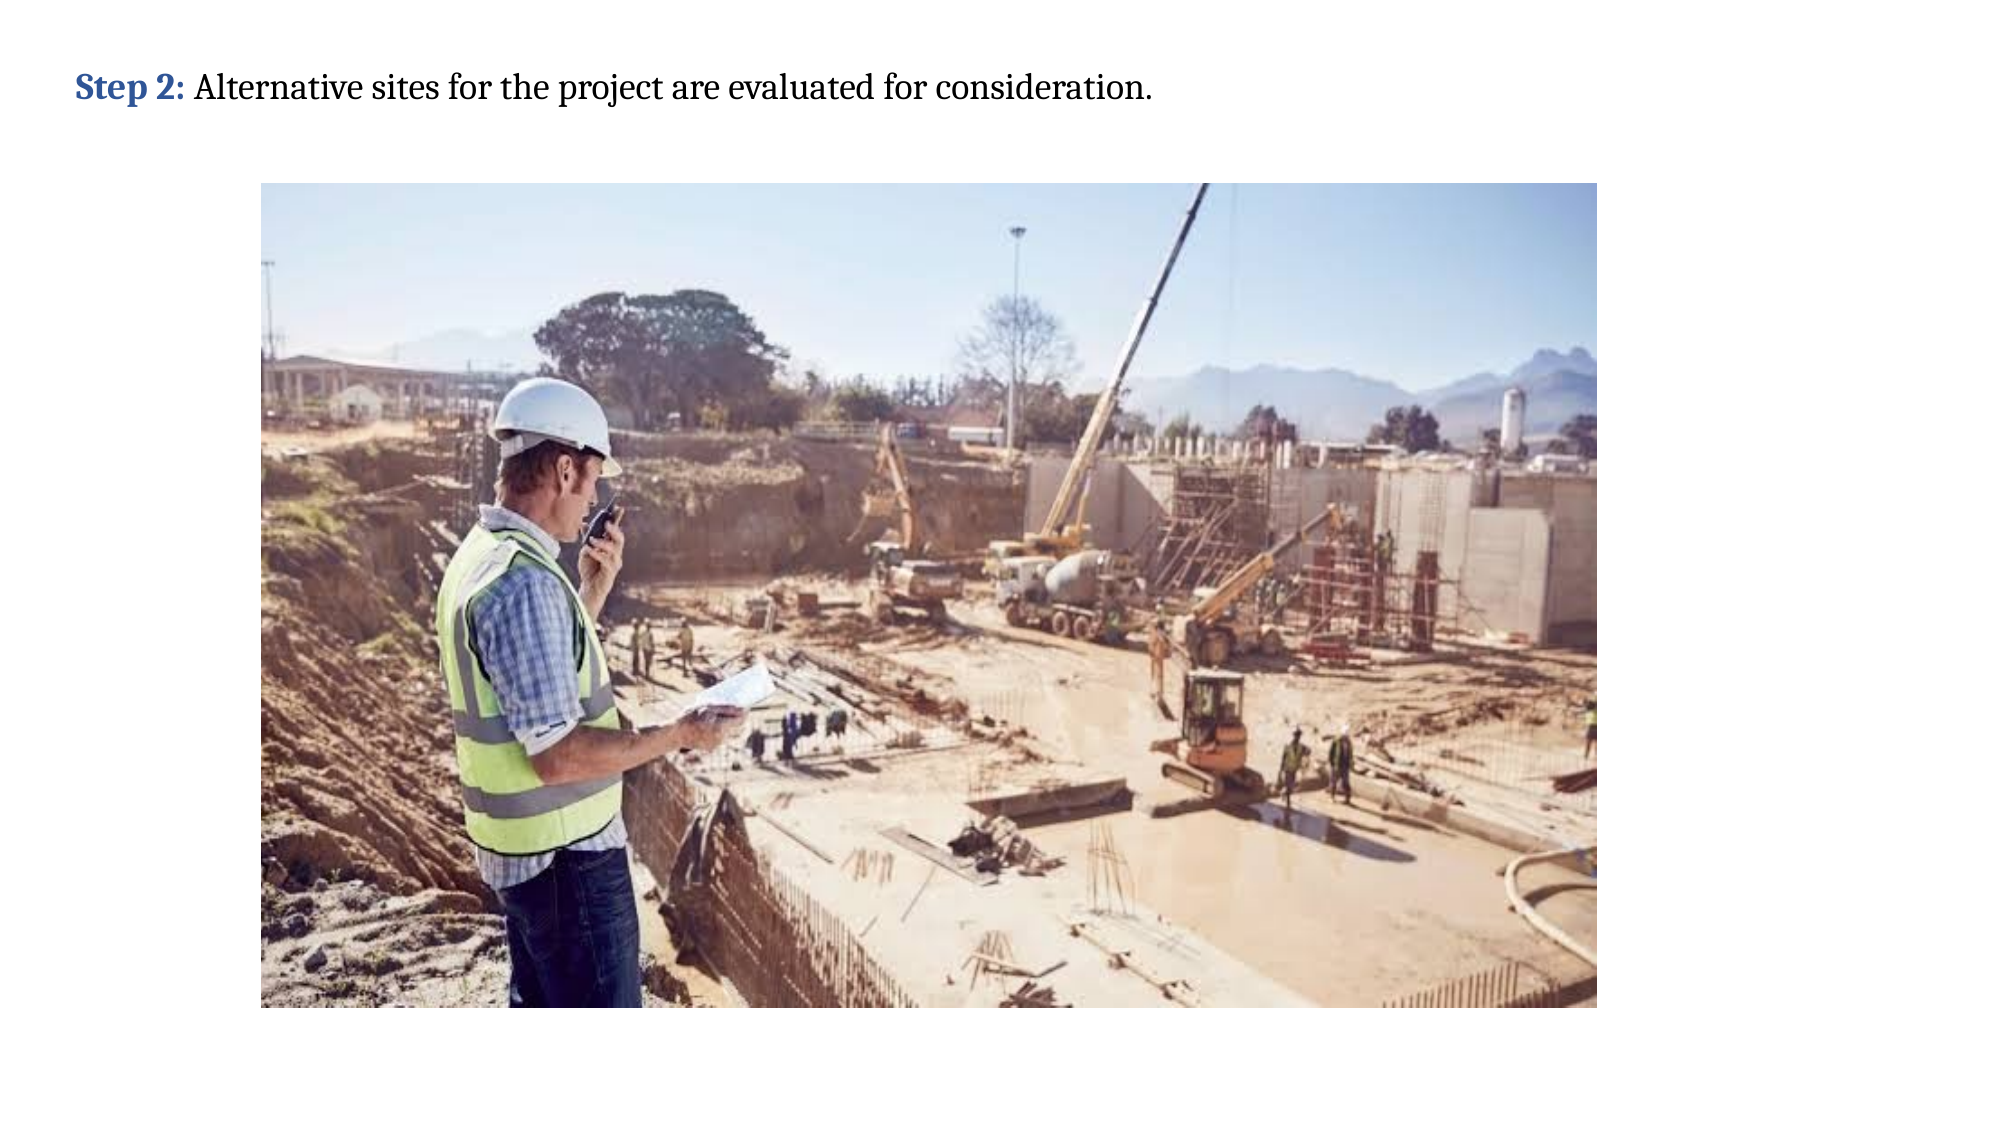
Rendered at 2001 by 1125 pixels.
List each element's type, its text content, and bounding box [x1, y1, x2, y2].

picture [261, 183, 1597, 1008]
text_box Step 2: Alternative sites for the project are evaluated for consideration. [61, 54, 1900, 205]
